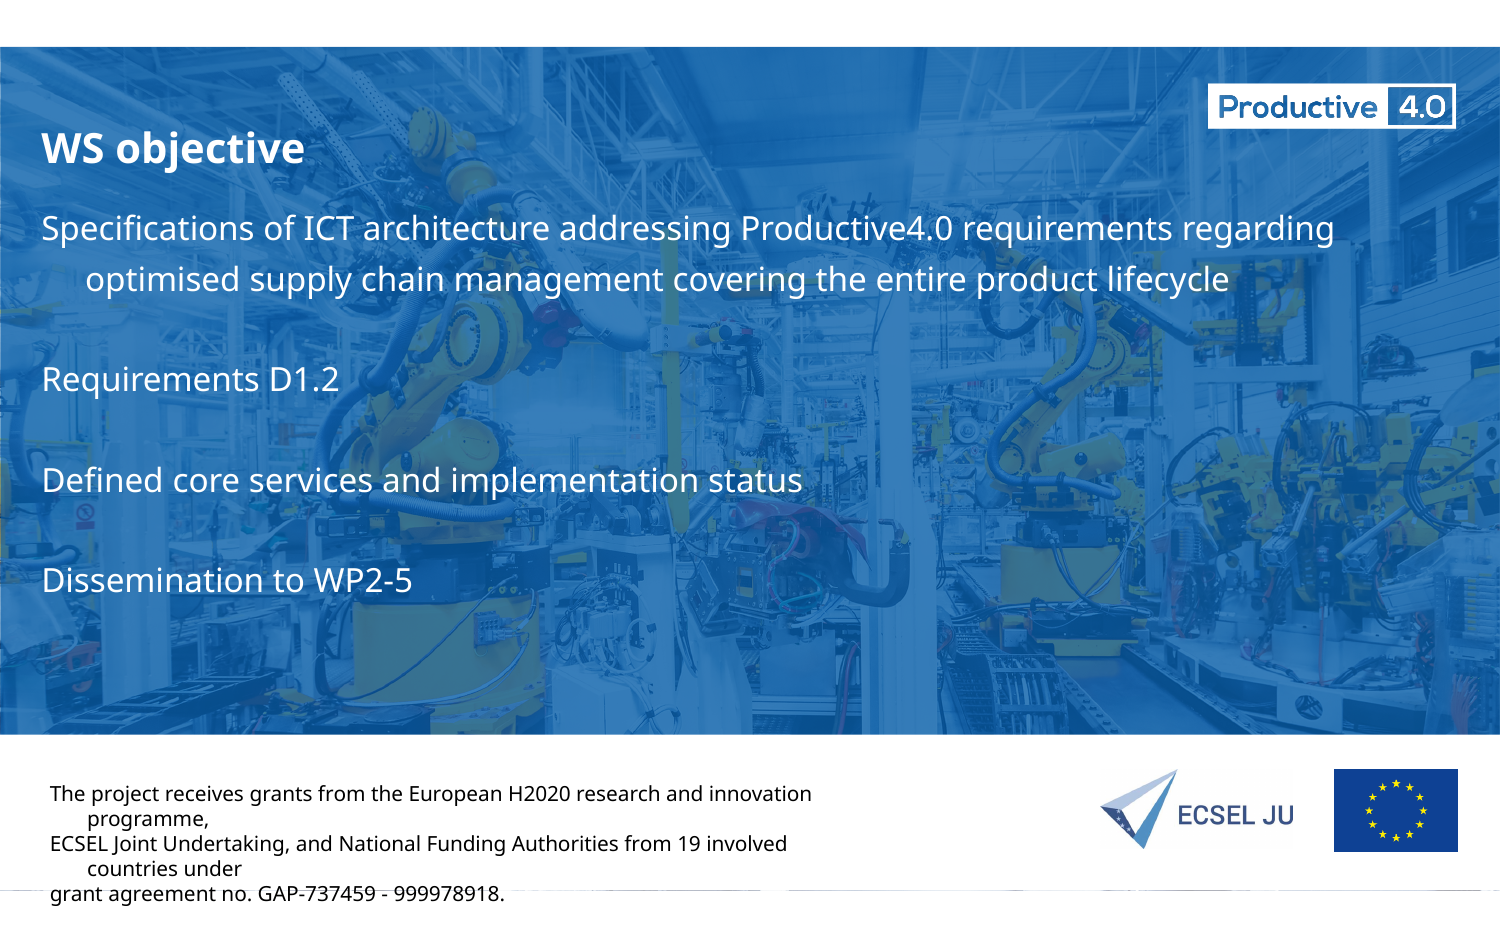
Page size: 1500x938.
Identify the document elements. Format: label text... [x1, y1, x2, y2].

picture [1100, 769, 1293, 849]
picture [1208, 83, 1456, 129]
list Specifications of ICT architecture addressing Productive4.0 requirements regarding optimised supply chain management covering the entire product lifecycle Requirements D1.2 Defined core services and implementation status Dissemination to WP2-5 [40, 206, 1459, 690]
picture [1334, 769, 1458, 852]
title WS objective [40, 83, 1115, 173]
